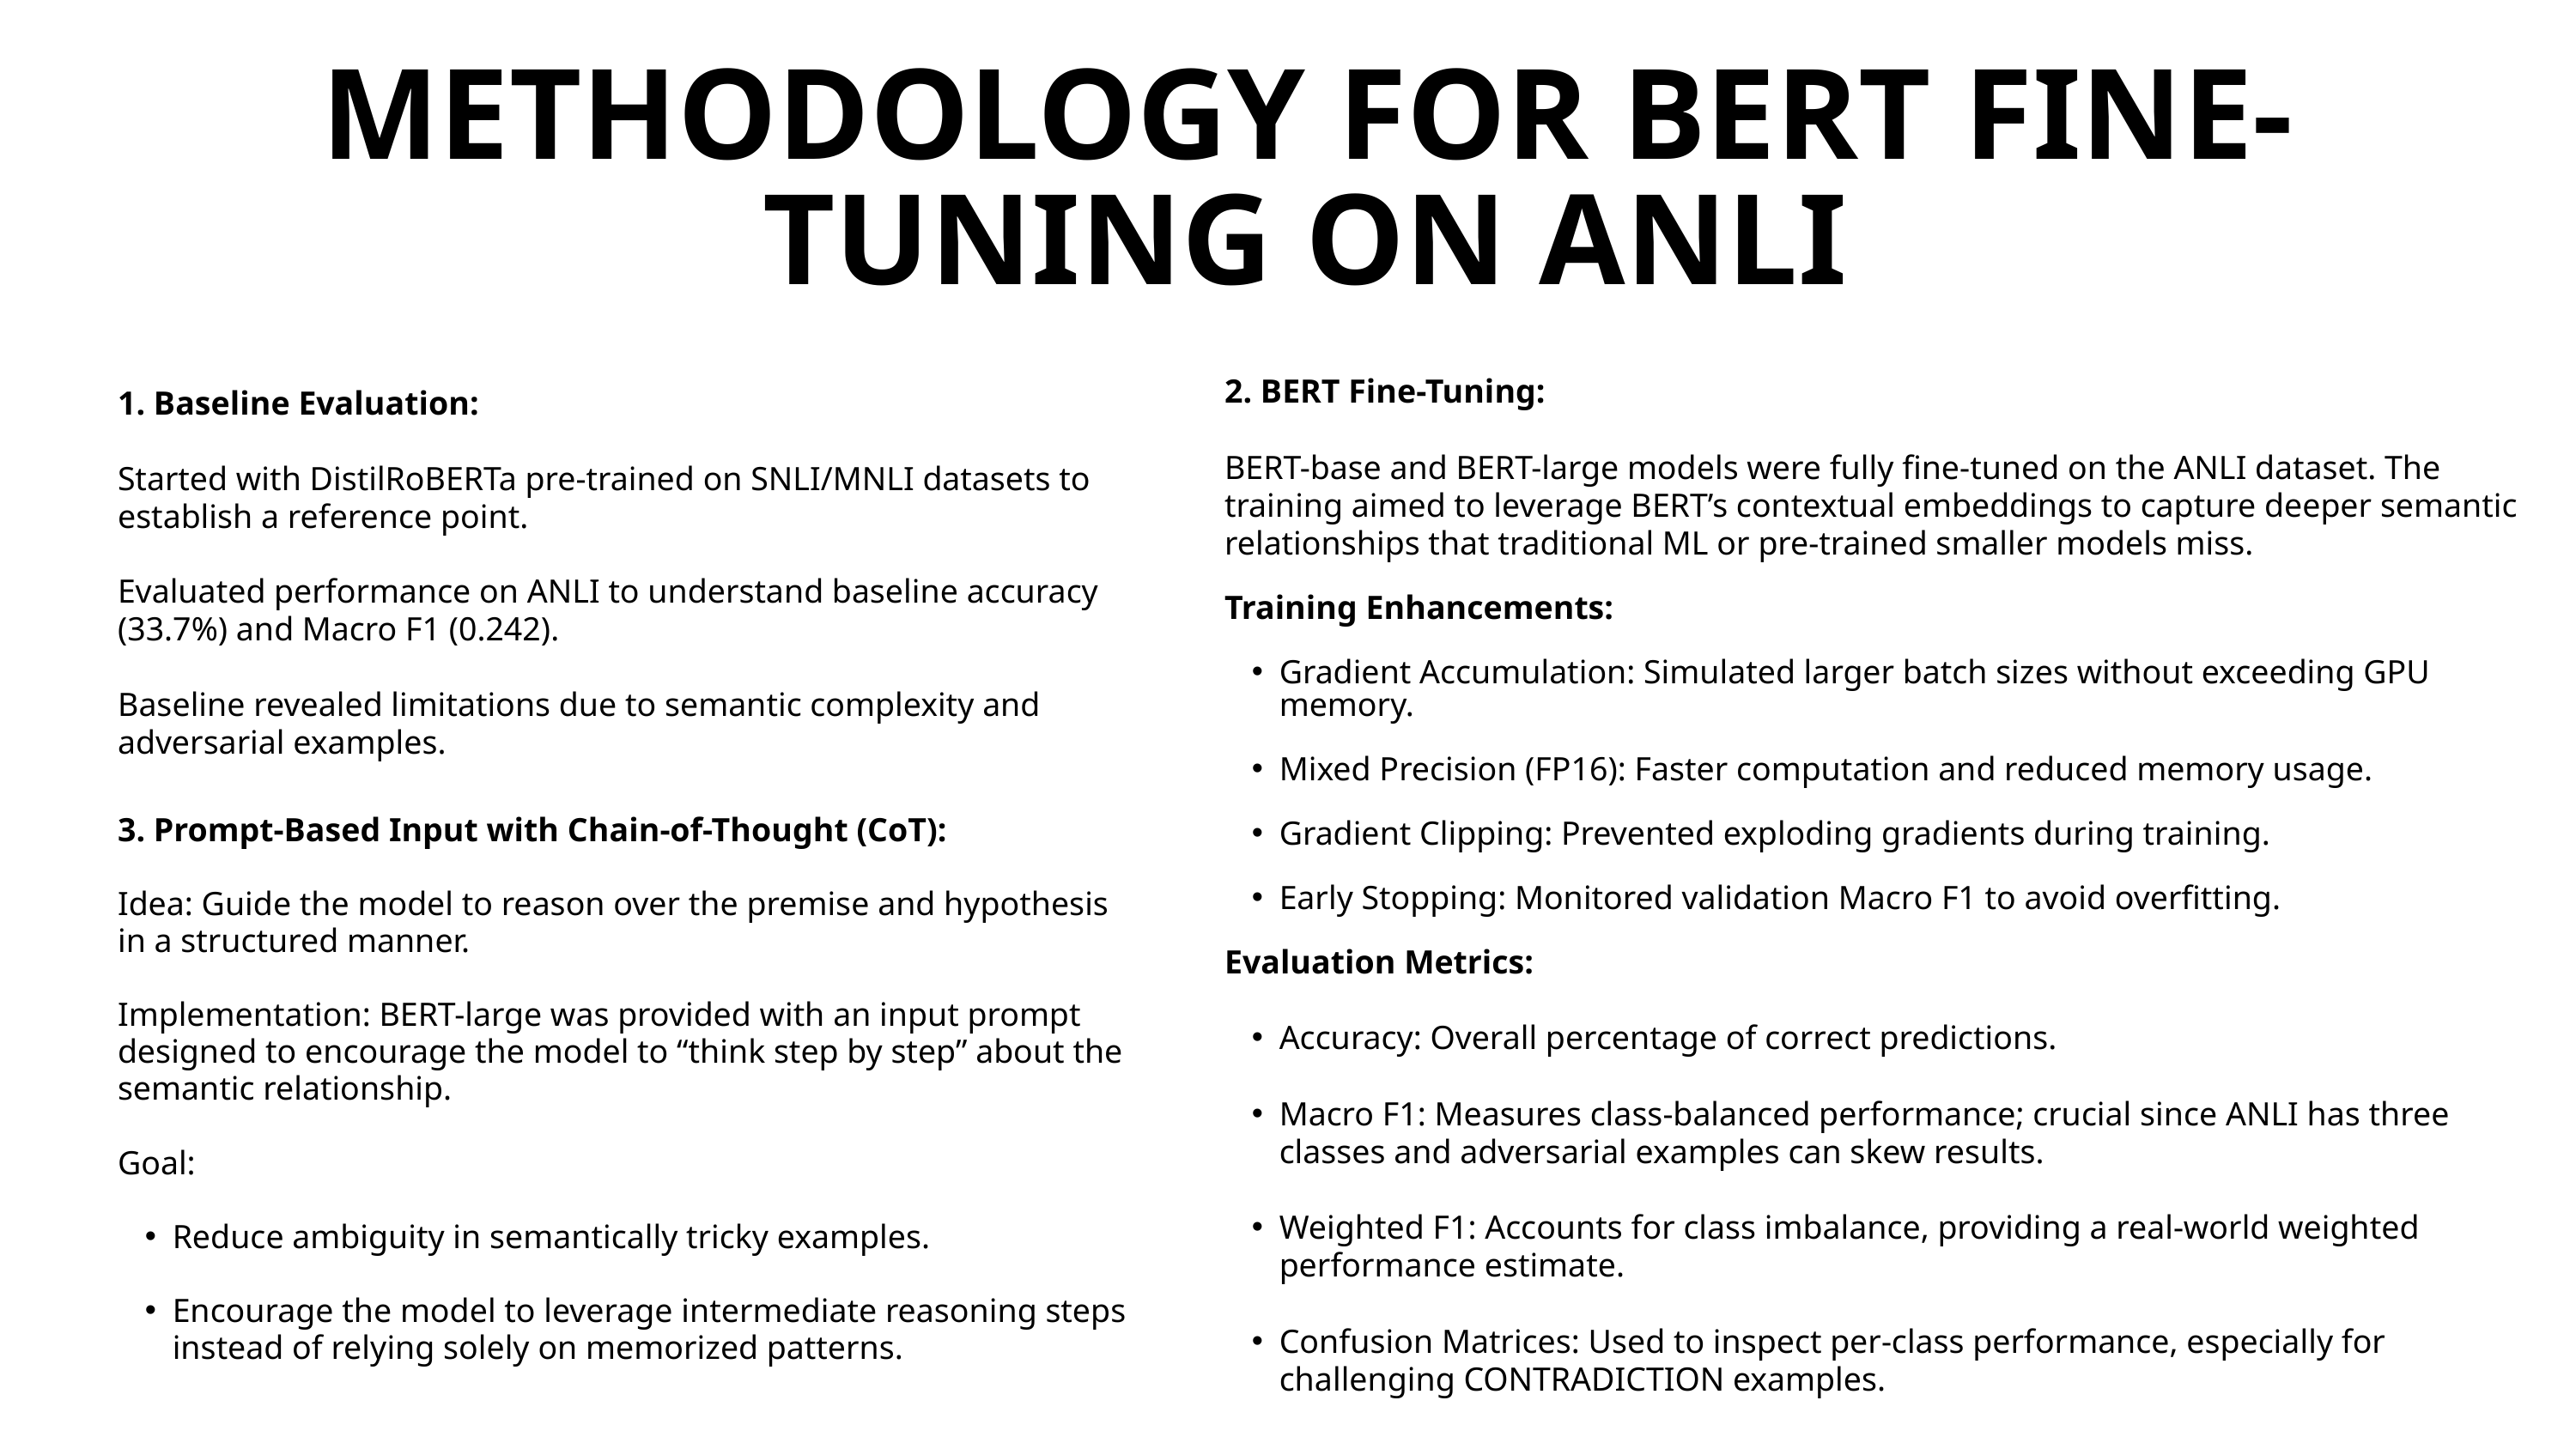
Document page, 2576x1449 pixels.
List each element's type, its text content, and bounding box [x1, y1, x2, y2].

text_box 2. BERT Fine-Tuning: BERT-base and BERT-large models were fully fine-tuned on the ANLI dataset. The training aimed to leverage BERT’s contextual embeddings to capture deeper semantic relationships that traditional ML or pre-trained smaller models miss. Training Enhancements: Gradient Accumulation: Simulated larger batch sizes without exceeding GPU memory. Mixed Precision (FP16): Faster computation and reduced memory usage. Gradient Clipping: Prevented exploding gradients during training. Early Stopping: Monitored validation Macro F1 to avoid overfitting. Evaluation Metrics: Accuracy: Overall percentage of correct predictions. Macro F1: Measures class-balanced performance; crucial since ANLI has three classes and adversarial examples can skew results. Weighted F1: Accounts for class imbalance, providing a real-world weighted performance estimate. Confusion Matrices: Used to inspect per-class performance, especially for challenging CONTRADICTION examples. [1224, 377, 2528, 1398]
text_box METHODOLOGY FOR BERT FINE-TUNING ON ANLI [82, 58, 2528, 310]
text_box 1. Baseline Evaluation: Started with DistilRoBERTa pre-trained on SNLI/MNLI datasets to establish a reference point. Evaluated performance on ANLI to understand baseline accuracy (33.7%) and Macro F1 (0.242). Baseline revealed limitations due to semantic complexity and adversarial examples. [118, 389, 1105, 815]
text_box 3. Prompt-Based Input with Chain-of-Thought (CoT): Idea: Guide the model to reason over the premise and hypothesis in a structured manner. Implementation: BERT-large was provided with an input prompt designed to encourage the model to “think step by step” about the semantic relationship. Goal: Reduce ambiguity in semantically tricky examples. Encourage the model to leverage intermediate reasoning steps instead of relying solely on memorized patterns. [118, 815, 1139, 1404]
